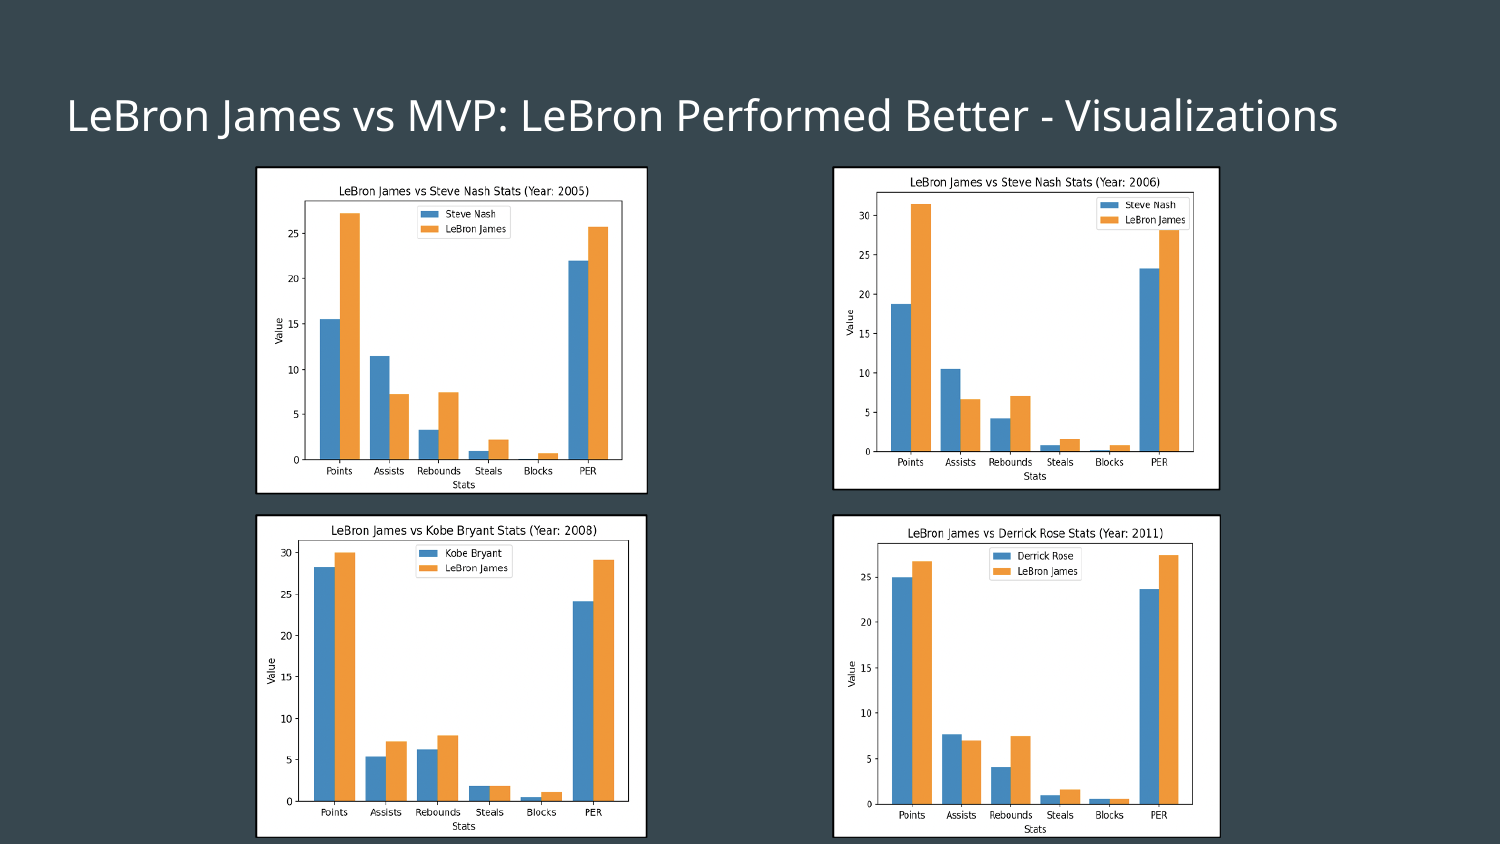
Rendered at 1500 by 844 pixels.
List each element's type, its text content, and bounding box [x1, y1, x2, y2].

picture [255, 513, 648, 838]
picture [255, 166, 649, 496]
picture [832, 166, 1221, 491]
title LeBron James vs MVP: LeBron Performed Better - Visualizations [51, 72, 1449, 167]
picture [832, 513, 1221, 838]
